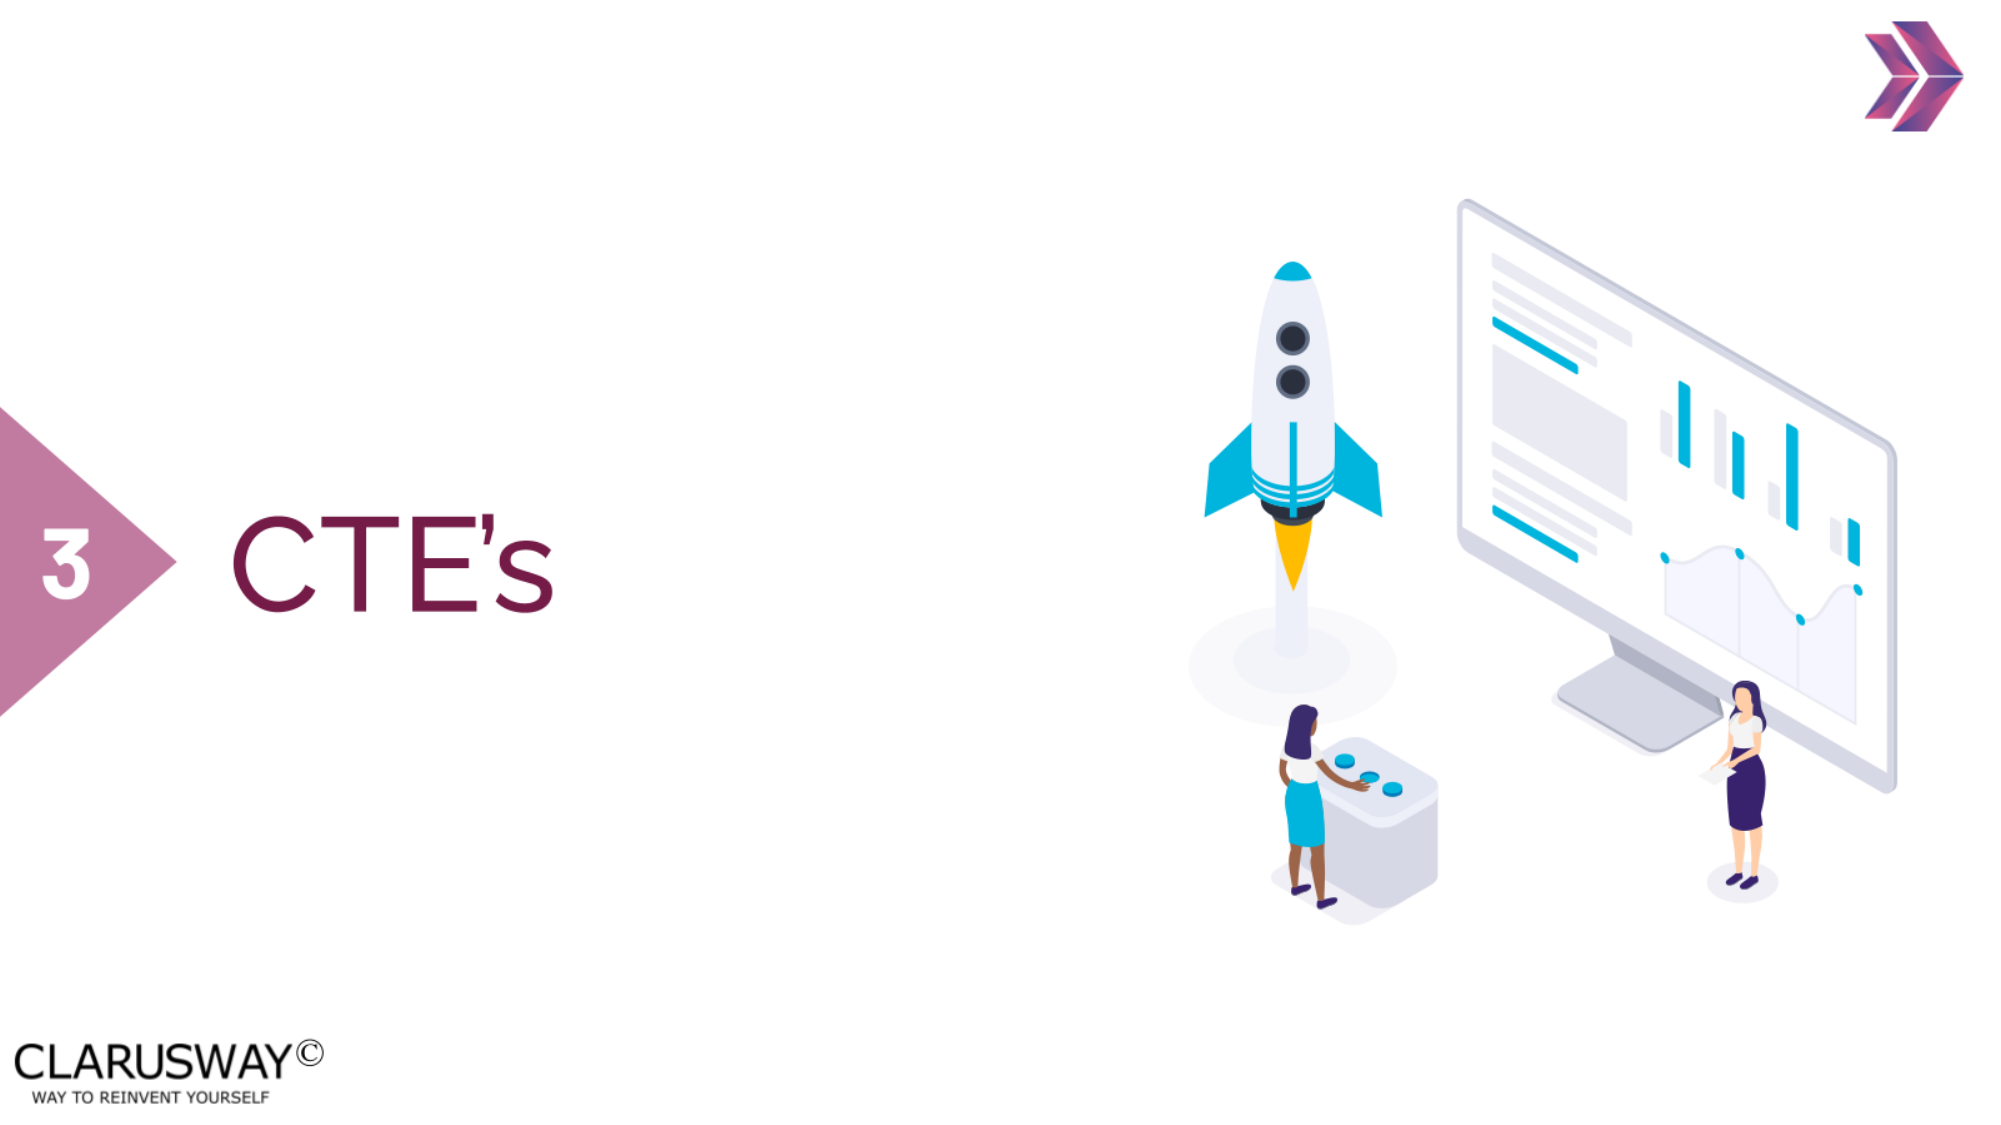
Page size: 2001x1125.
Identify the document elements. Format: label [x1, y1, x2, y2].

list [0, 0, 2000, 1125]
